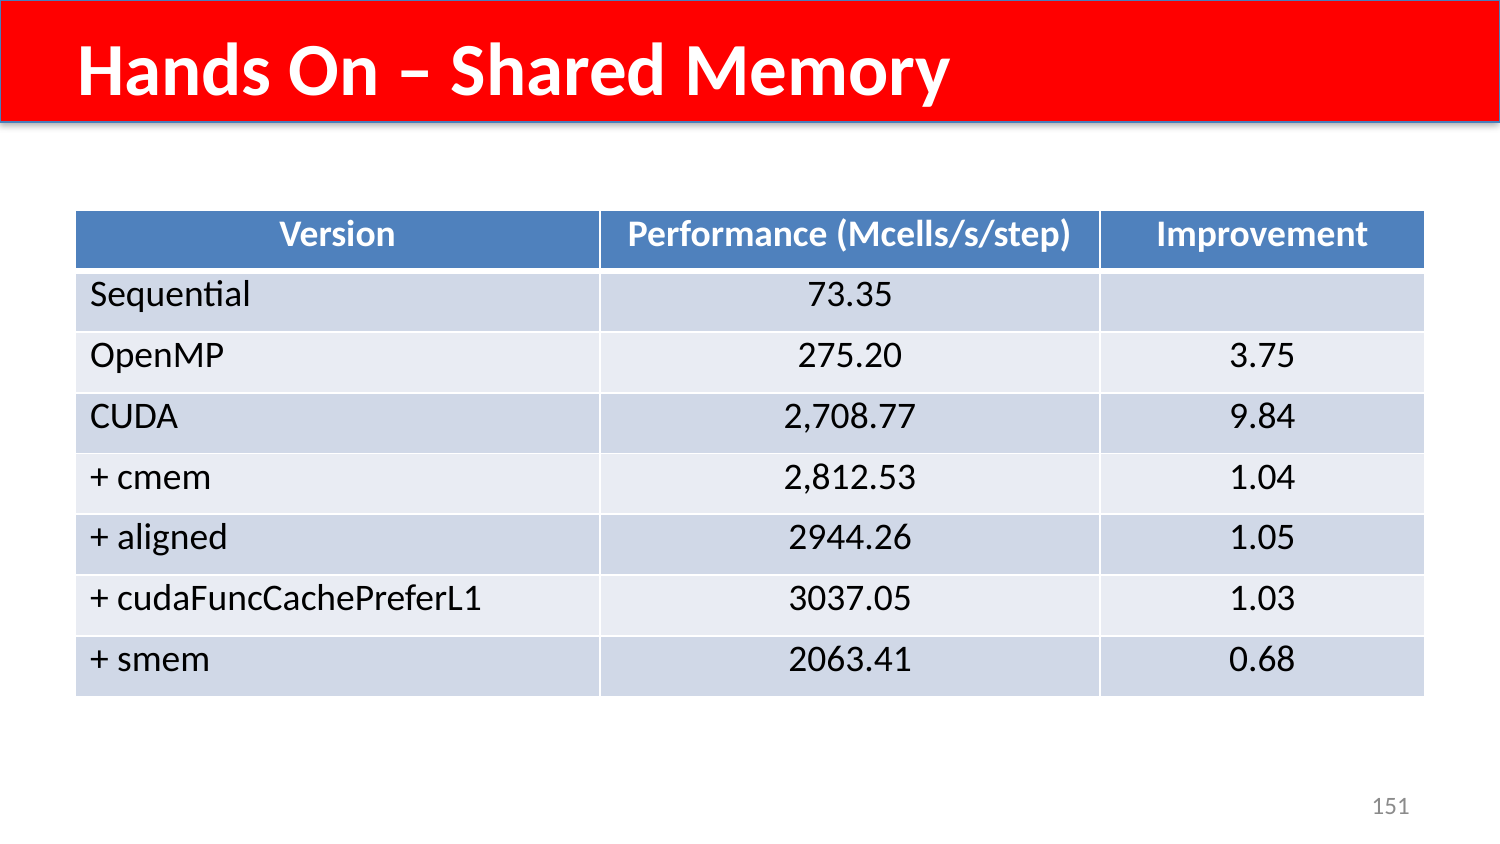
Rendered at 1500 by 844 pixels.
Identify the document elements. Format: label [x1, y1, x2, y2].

table_cell [601, 394, 1099, 453]
table_header [76, 211, 599, 268]
table_cell [601, 637, 1099, 696]
table_cell [601, 274, 1099, 331]
text_box [0, 0, 1500, 123]
table_cell [76, 515, 599, 574]
table_cell [1101, 576, 1424, 635]
table_cell [76, 637, 599, 696]
table_cell [1101, 394, 1424, 453]
table_cell [601, 454, 1099, 513]
table_cell [76, 394, 599, 453]
slide_number [1074, 782, 1425, 827]
table_cell [1101, 454, 1424, 513]
table_header [1101, 211, 1424, 268]
table_cell [601, 333, 1099, 392]
table_cell [76, 333, 599, 392]
table_cell [601, 515, 1099, 574]
table_cell [76, 454, 599, 513]
table_cell [1101, 515, 1424, 574]
table_cell [1101, 637, 1424, 696]
table_cell [76, 274, 599, 331]
table_cell [76, 576, 599, 635]
table_cell [601, 576, 1099, 635]
table_cell [1101, 274, 1424, 331]
table_header [601, 211, 1099, 268]
table_cell [1101, 333, 1424, 392]
